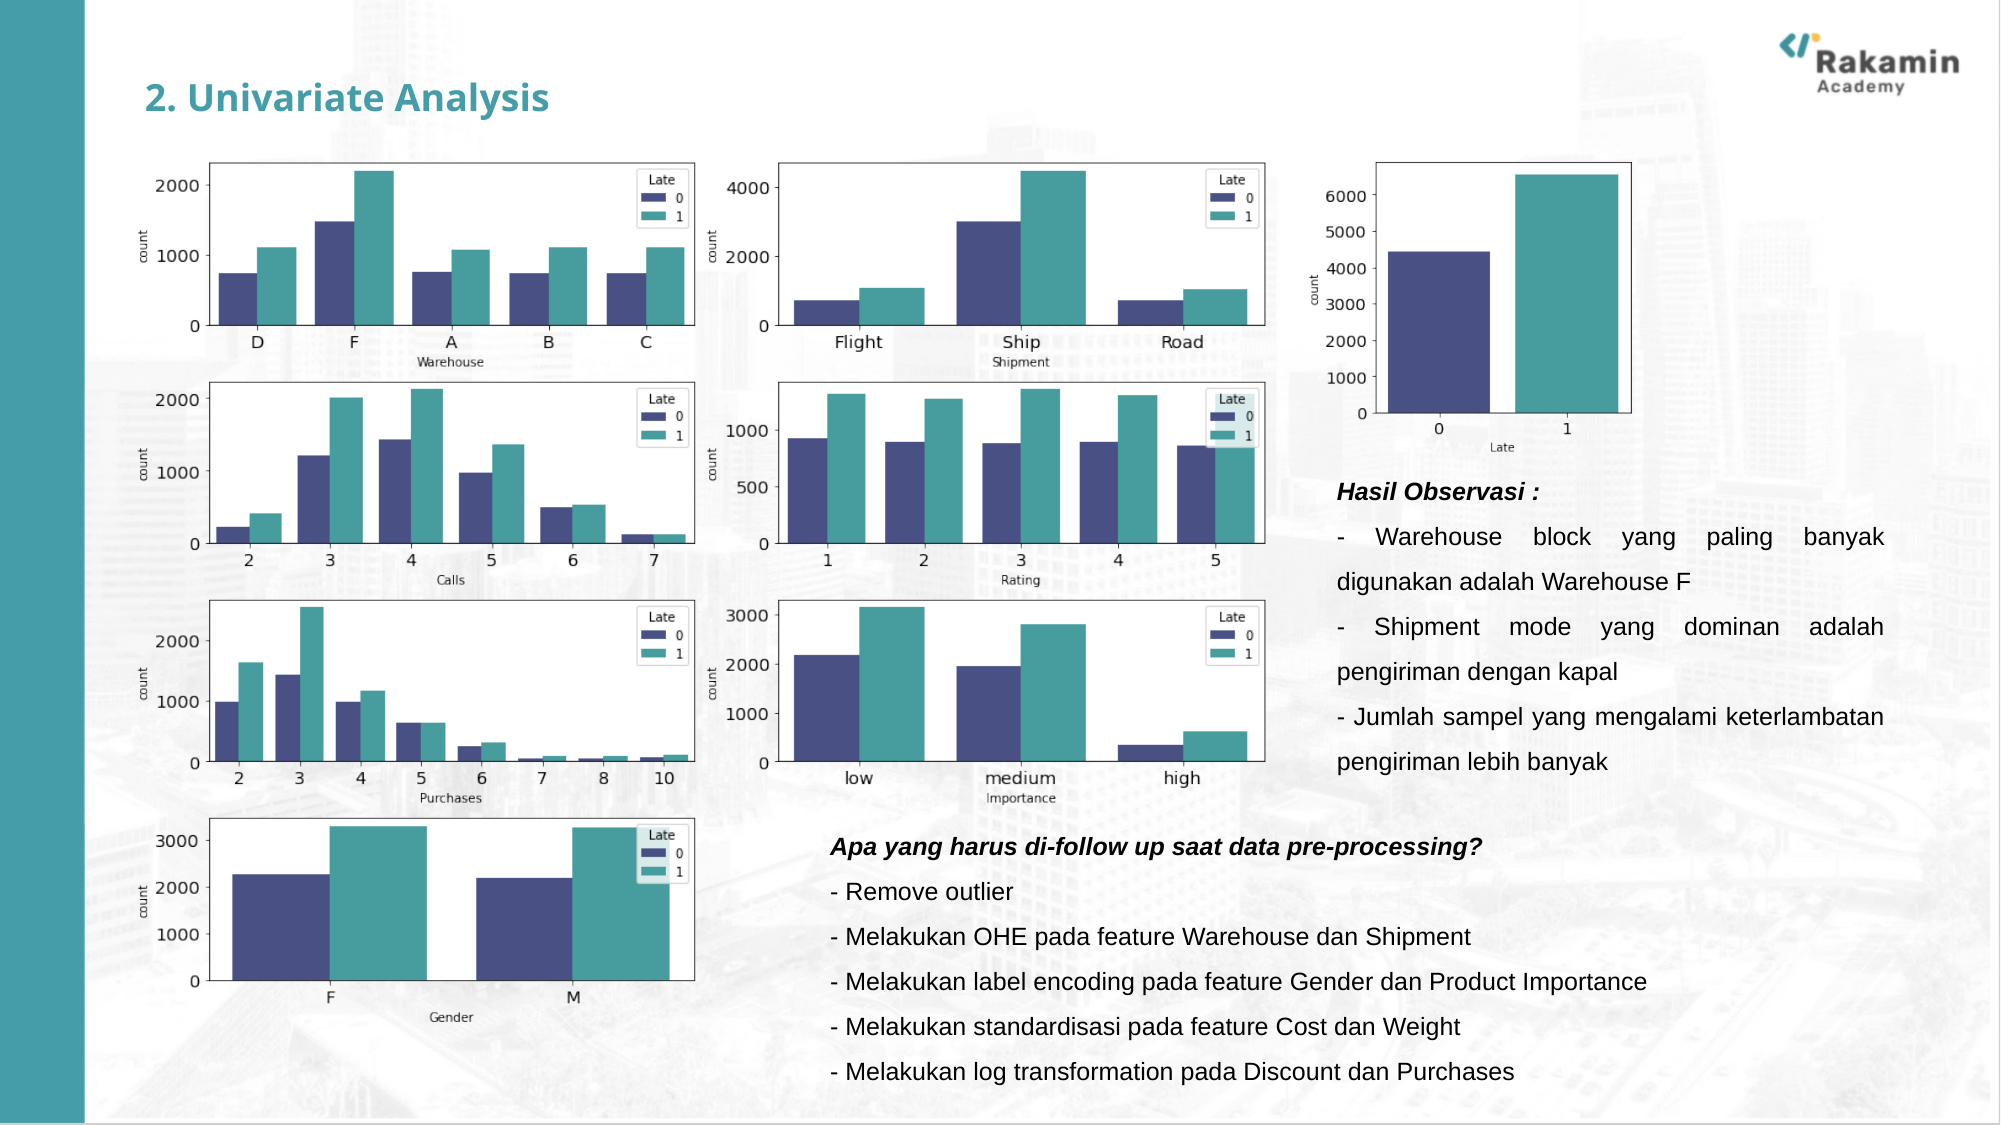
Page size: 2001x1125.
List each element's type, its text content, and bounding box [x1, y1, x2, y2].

text_box Apa yang harus di-follow up saat data pre-processing? - Remove outlier - Melakukan OHE pada feature Warehouse dan Shipment - Melakukan label encoding pada feature Gender dan Product Importance - Melakukan standardisasi pada feature Cost dan Weight - Melakukan log transformation pada Discount dan Purchases [815, 808, 1735, 1093]
picture [0, 0, 2001, 1125]
text_box 2. Univariate Analysis [129, 44, 1735, 127]
text_box Hasil Observasi : - Warehouse block yang paling banyak digunakan adalah Warehouse F - Shipment mode yang dominan adalah pengiriman dengan kapal - Jumlah sampel yang mengalami keterlambatan pengiriman lebih banyak [1321, 453, 1901, 783]
